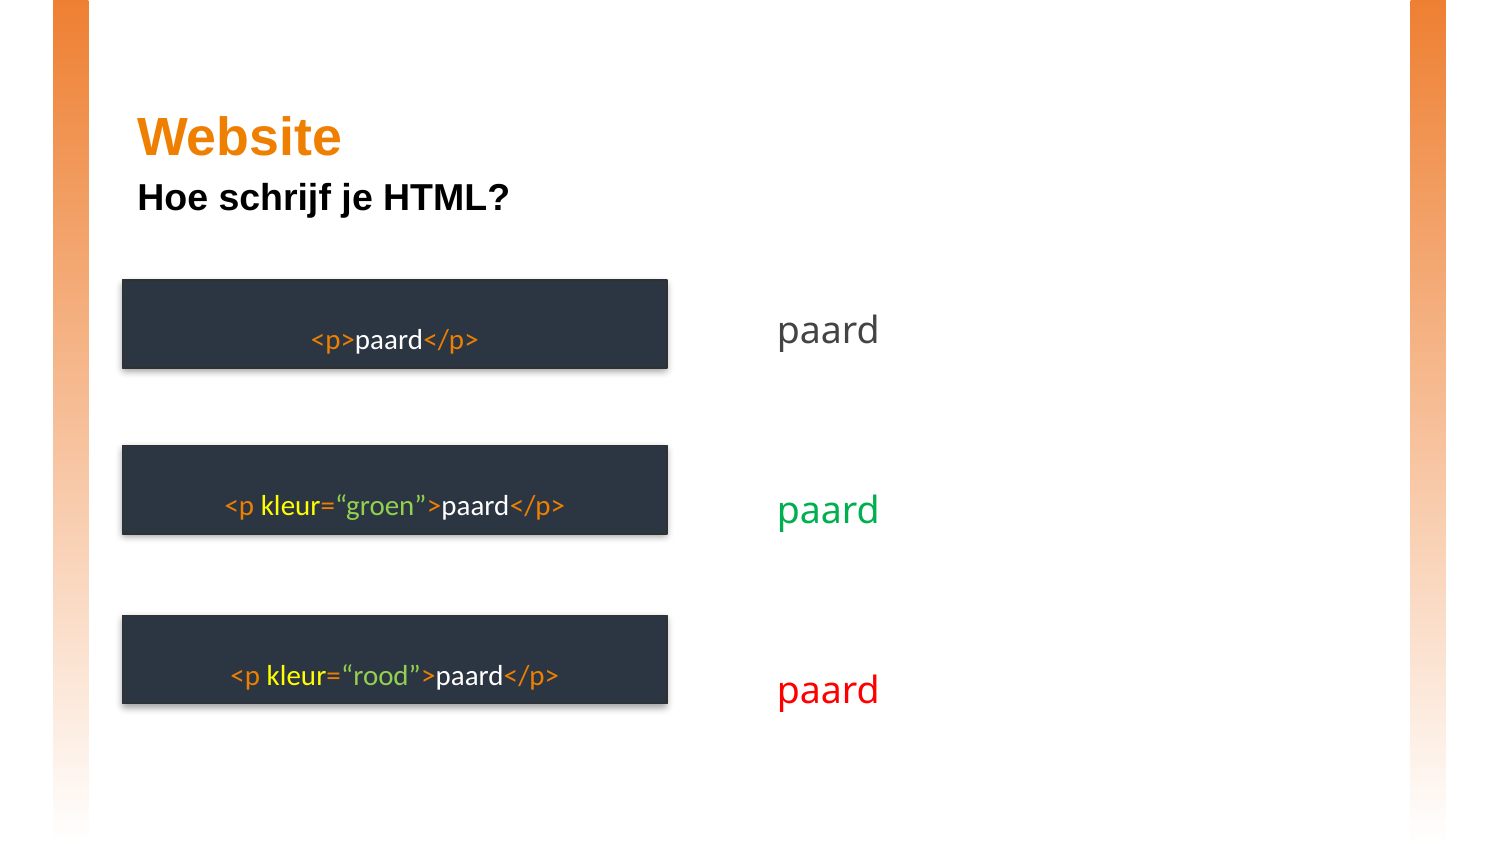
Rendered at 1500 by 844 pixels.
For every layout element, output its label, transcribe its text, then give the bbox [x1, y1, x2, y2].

text_box <p kleur=“groen”>paard</p> [122, 445, 668, 535]
text_box <p>paard</p> [122, 279, 668, 369]
list paard paard paard [761, 253, 1412, 759]
text_box <p kleur=“rood”>paard</p> [122, 615, 668, 704]
list Hoe schrijf je HTML? [122, 165, 1400, 210]
title Website [122, 94, 1400, 165]
